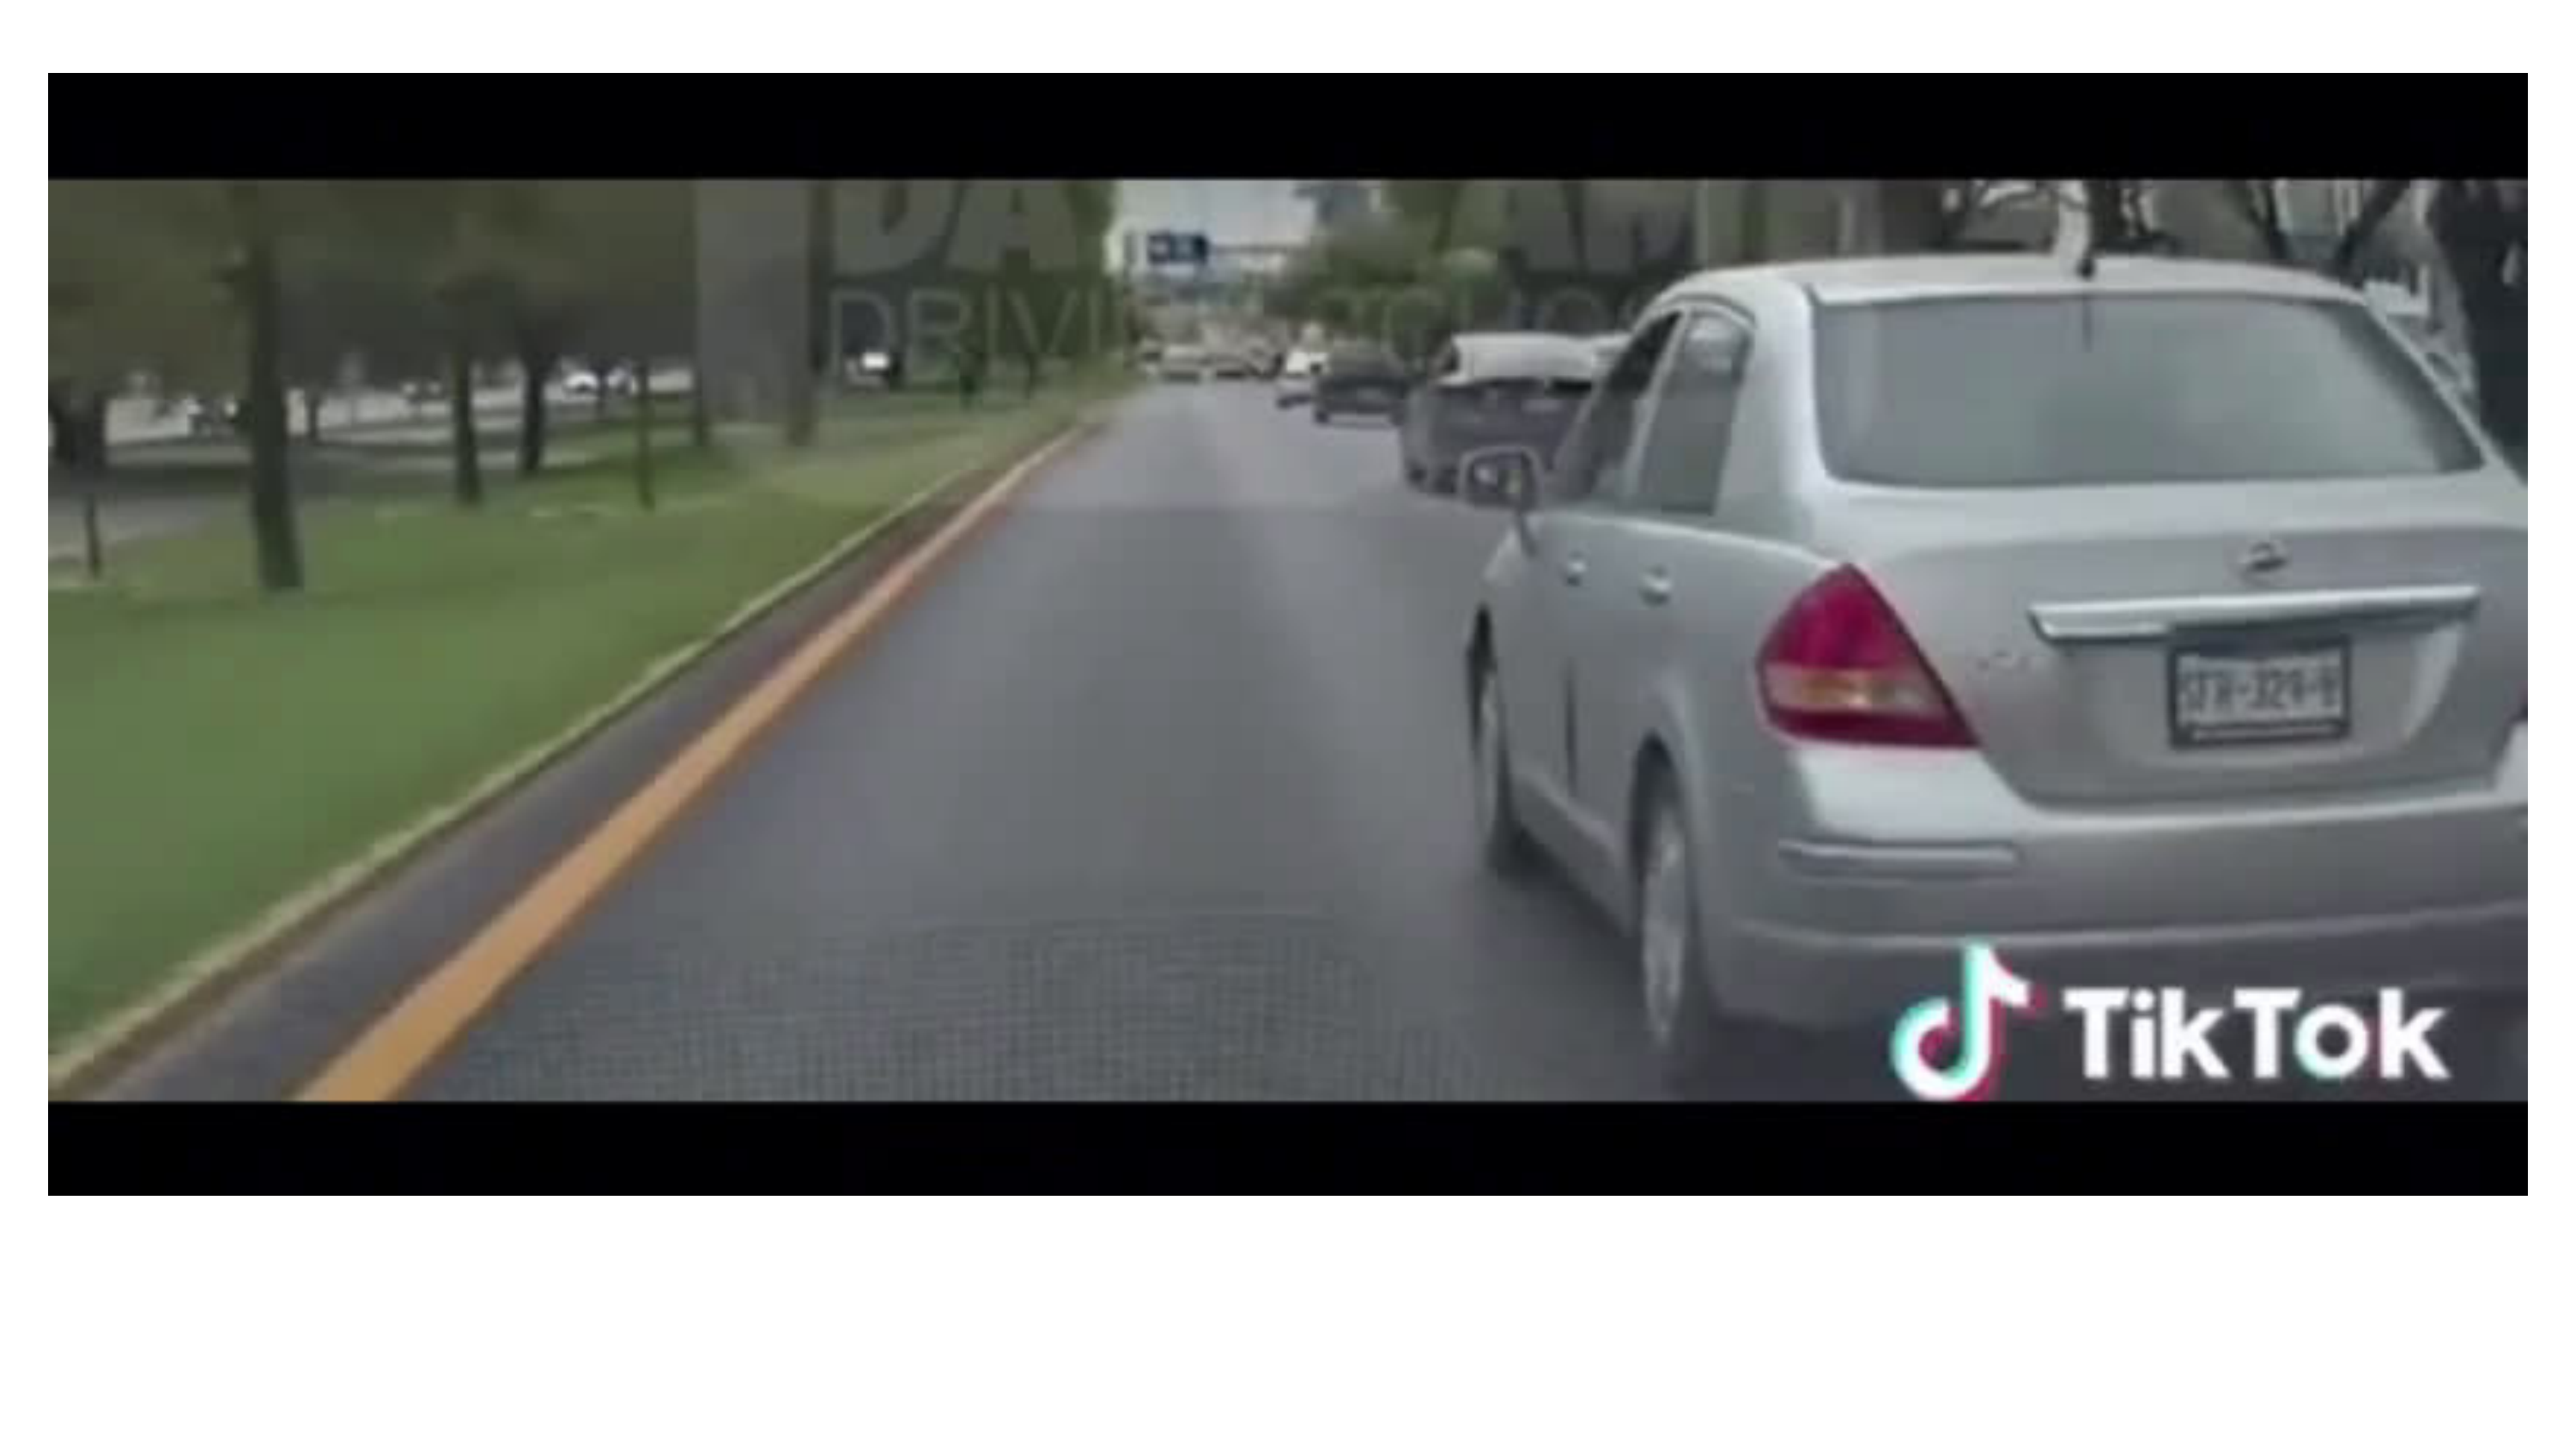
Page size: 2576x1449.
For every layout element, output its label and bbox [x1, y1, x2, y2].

text_box [47, 72, 2529, 1197]
